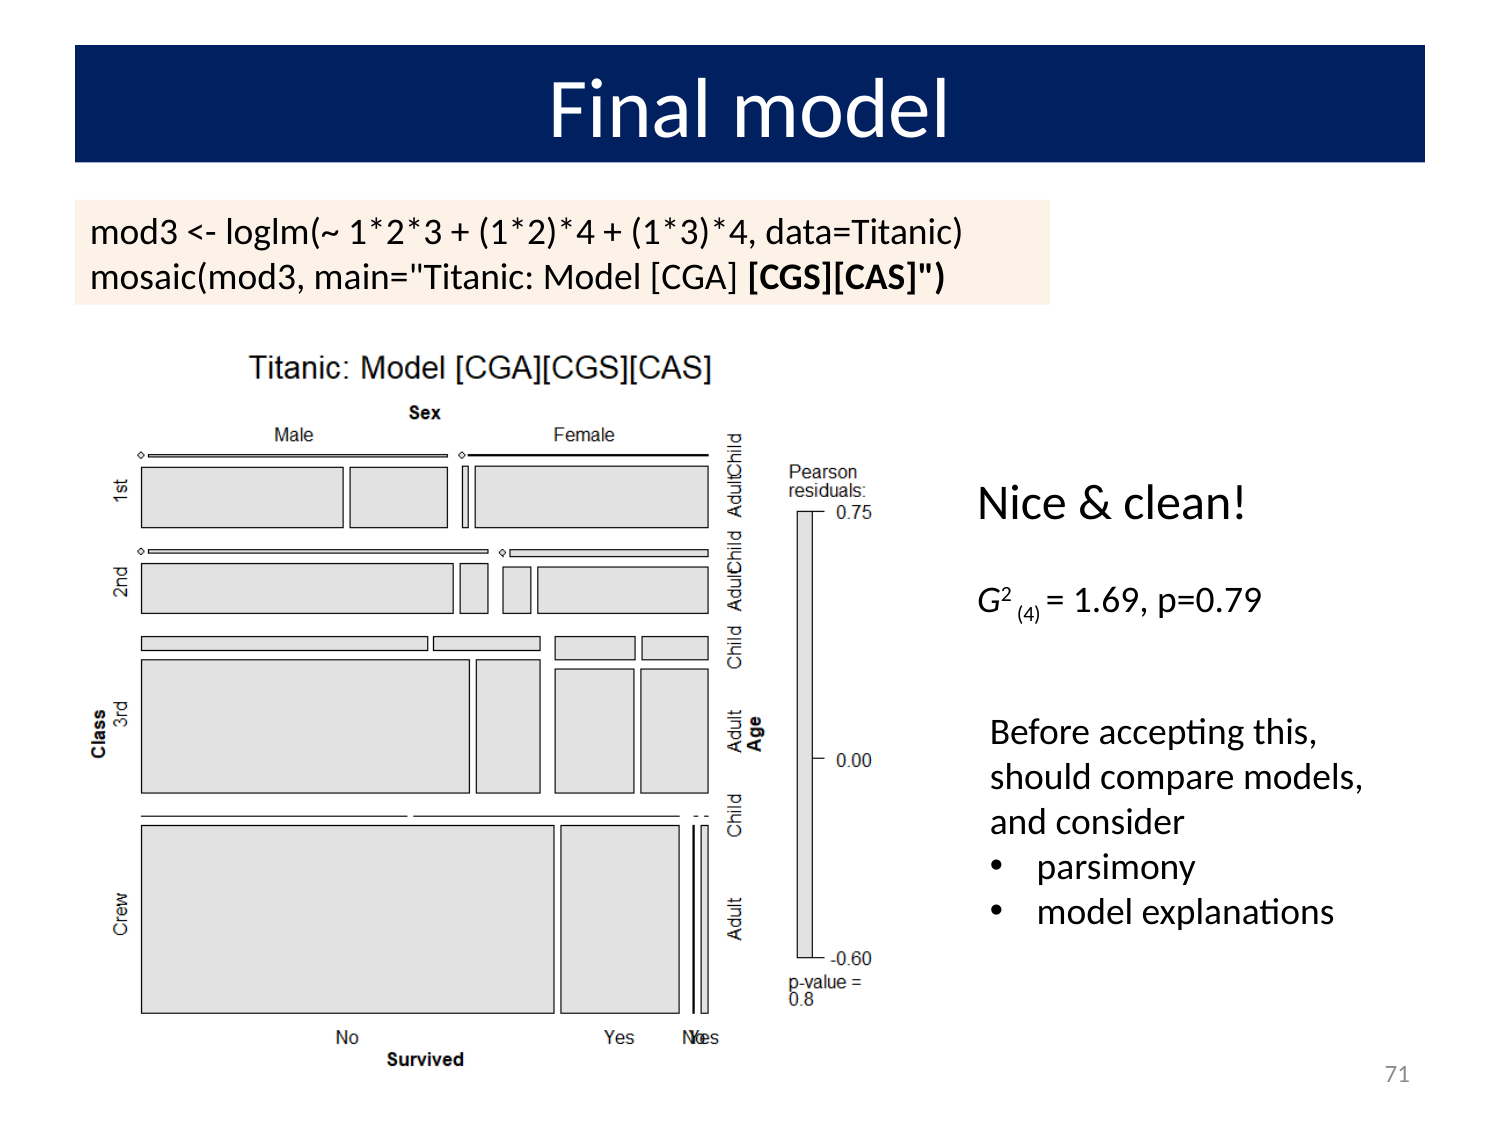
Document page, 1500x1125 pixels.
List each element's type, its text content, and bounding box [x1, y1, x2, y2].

title Final model [75, 45, 1425, 163]
text_box Nice & clean! G2 (4) = 1.69, p=0.79 [962, 462, 1425, 634]
text_box Before accepting this, should compare models, and consider parsimony model explanations [974, 699, 1438, 940]
text_box mod3 <- loglm(~ 1*2*3 + (1*2)*4 + (1*3)*4, data=Titanic) mosaic(mod3, main="Titanic: Model [CGA] [CGS][CAS]") [74, 199, 1050, 305]
picture [74, 344, 886, 1081]
slide_number 71 [1074, 1042, 1425, 1103]
